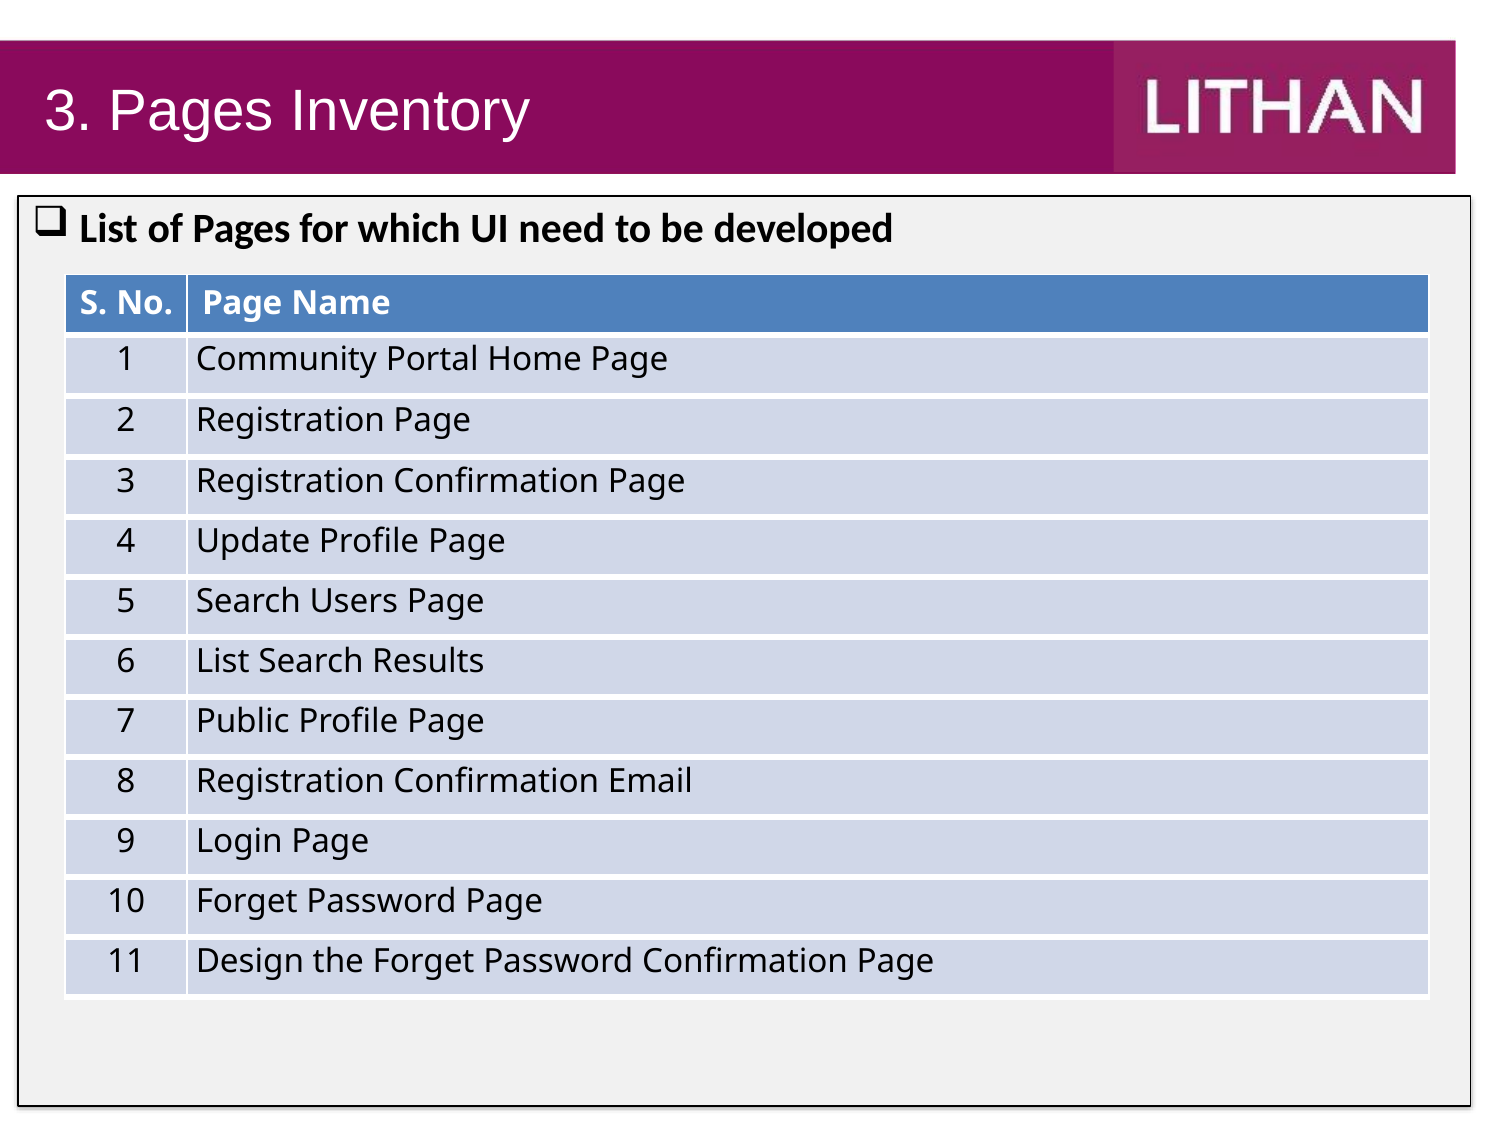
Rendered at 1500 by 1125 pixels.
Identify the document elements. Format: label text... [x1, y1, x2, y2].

table_cell Design the Forget Password Confirmation Page [188, 940, 1428, 994]
text_box [17, 196, 1471, 1106]
table_cell 3 [66, 460, 186, 514]
table_cell 8 [66, 760, 186, 814]
table_cell 7 [66, 700, 186, 754]
text_box List of Pages for which UI need to be developed [30, 199, 900, 252]
table_cell 4 [66, 520, 186, 574]
table_cell List Search Results [188, 640, 1428, 694]
table_cell Registration Page [188, 399, 1428, 454]
table_cell Update Profile Page [188, 520, 1428, 574]
table_cell Login Page [188, 820, 1428, 874]
table_cell 5 [66, 580, 186, 634]
table_cell 6 [66, 640, 186, 694]
table_cell Search Users Page [188, 580, 1428, 634]
table_header Page Name [188, 275, 1428, 332]
table_header S. No. [66, 275, 186, 332]
table_cell Community Portal Home Page [188, 338, 1428, 393]
table_cell 9 [66, 820, 186, 874]
text_box [9, 192, 1478, 1117]
table_cell Forget Password Page [188, 880, 1428, 934]
table_cell 10 [66, 880, 186, 934]
table_cell Registration Confirmation Page [188, 460, 1428, 514]
table_cell 11 [66, 940, 186, 994]
text_box [2, 188, 929, 289]
picture [0, 37, 1456, 178]
table_cell 1 [66, 338, 186, 393]
title 3. Pages Inventory [42, 70, 534, 188]
table_cell 2 [66, 399, 186, 454]
table_cell Registration Confirmation Email [188, 760, 1428, 814]
table_cell Public Profile Page [188, 700, 1428, 754]
